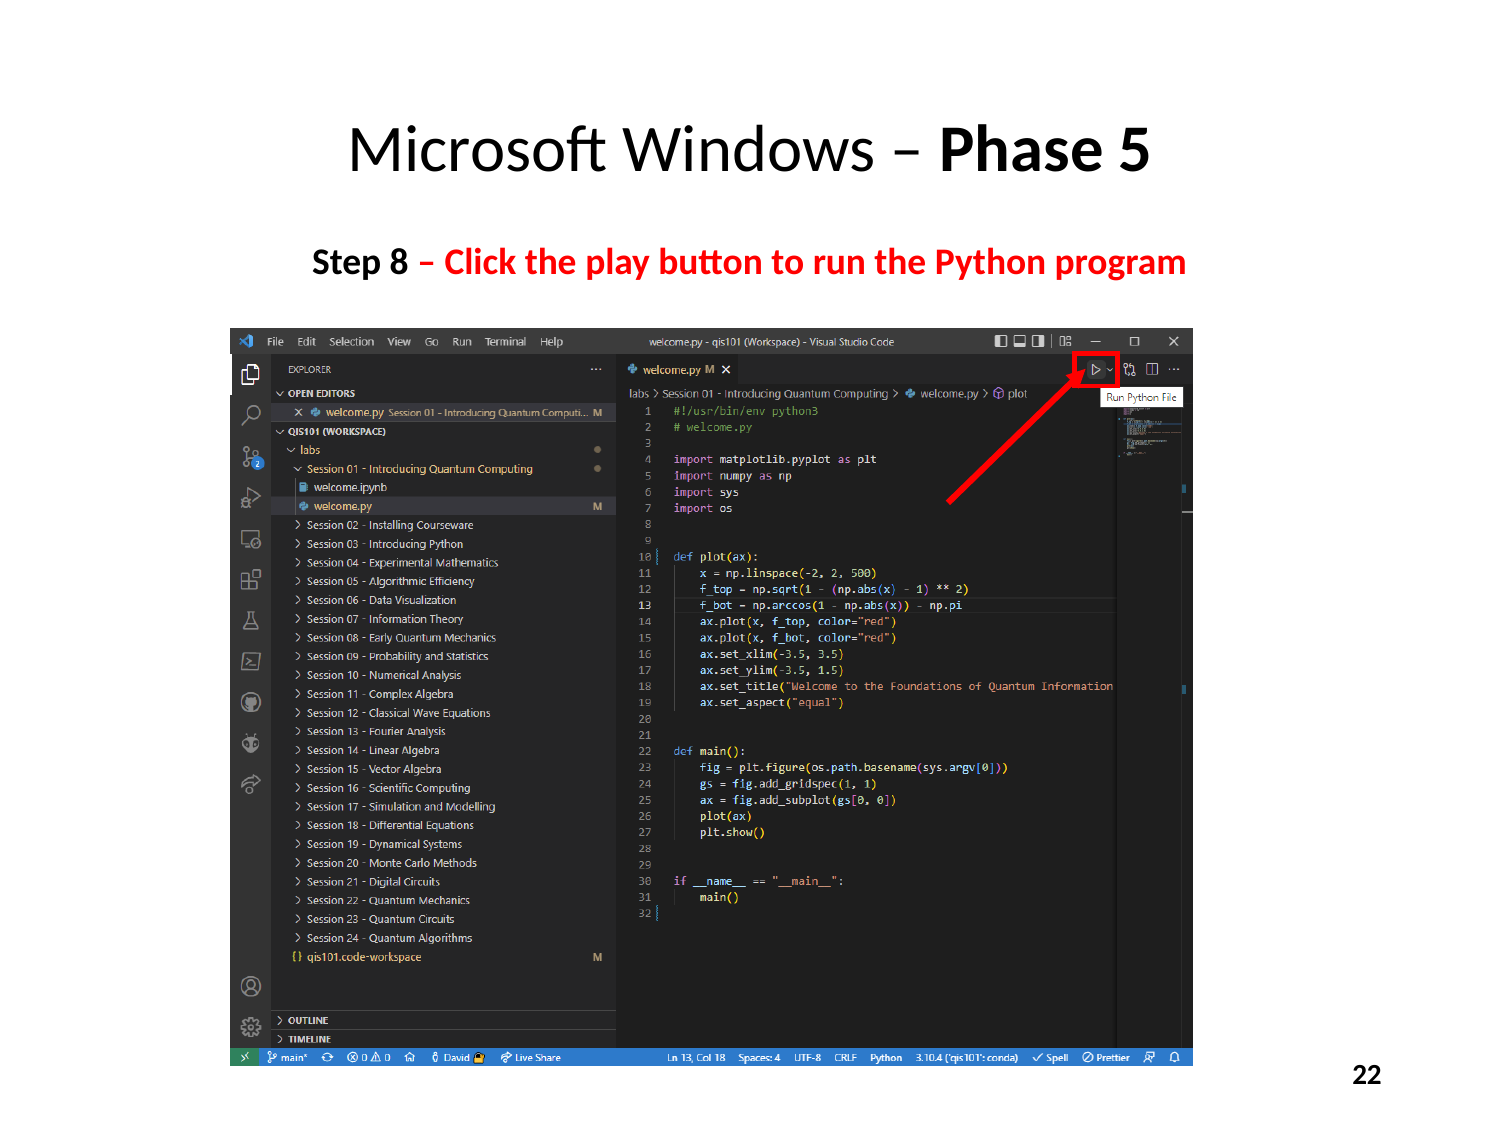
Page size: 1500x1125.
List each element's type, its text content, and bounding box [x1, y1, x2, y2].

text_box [947, 368, 1086, 503]
title Microsoft Windows – Phase 5 [103, 59, 1397, 241]
picture [230, 328, 1193, 1066]
text_box Step 8 – Click the play button to run the Python program [203, 229, 1297, 290]
slide_number 22 [1059, 1042, 1397, 1103]
